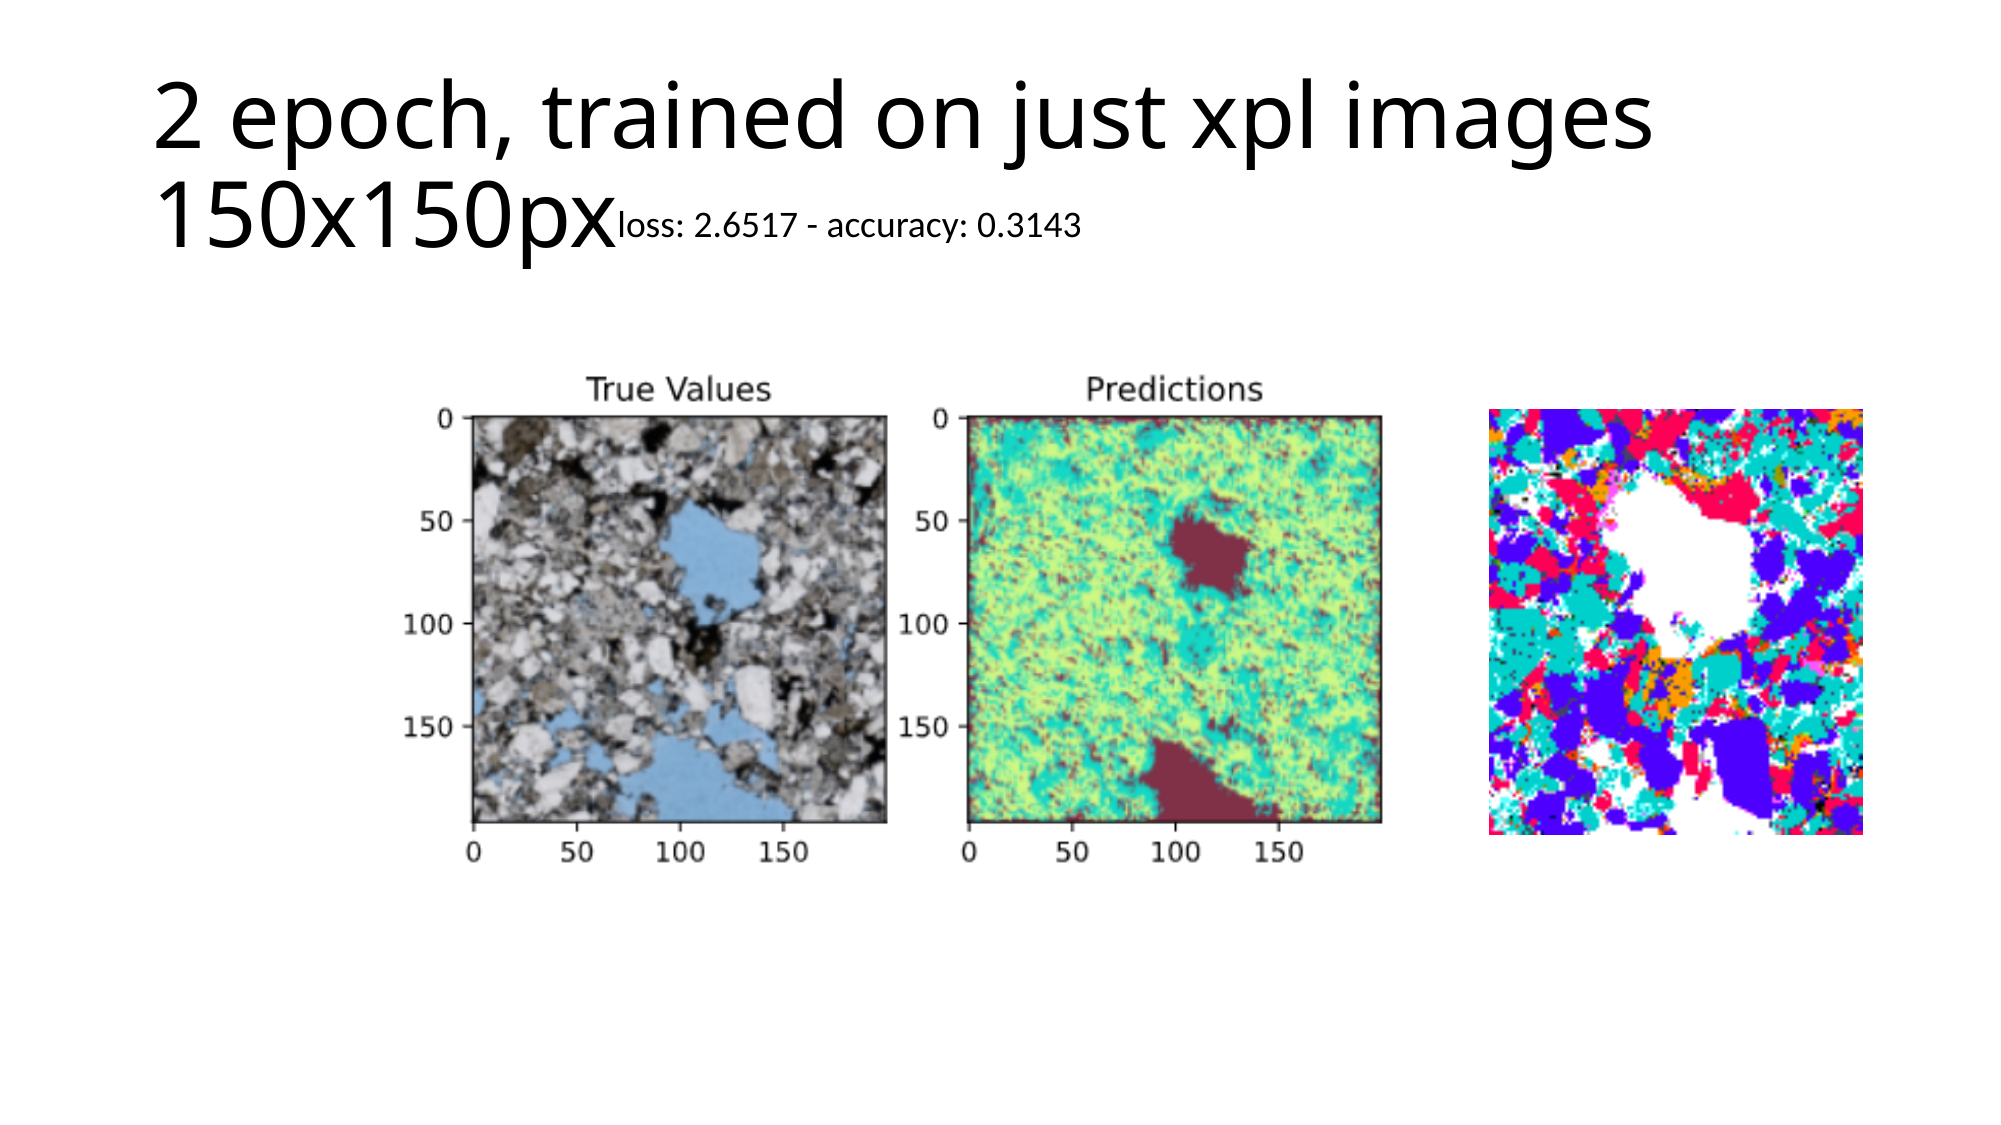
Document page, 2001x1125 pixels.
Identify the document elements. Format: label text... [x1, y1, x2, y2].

picture [1489, 409, 1863, 835]
title 2 epoch, trained on just xpl images 150x150px [137, 59, 1863, 278]
picture [383, 357, 1401, 887]
text_box loss: 2.6517 - accuracy: 0.3143 [602, 192, 1098, 253]
